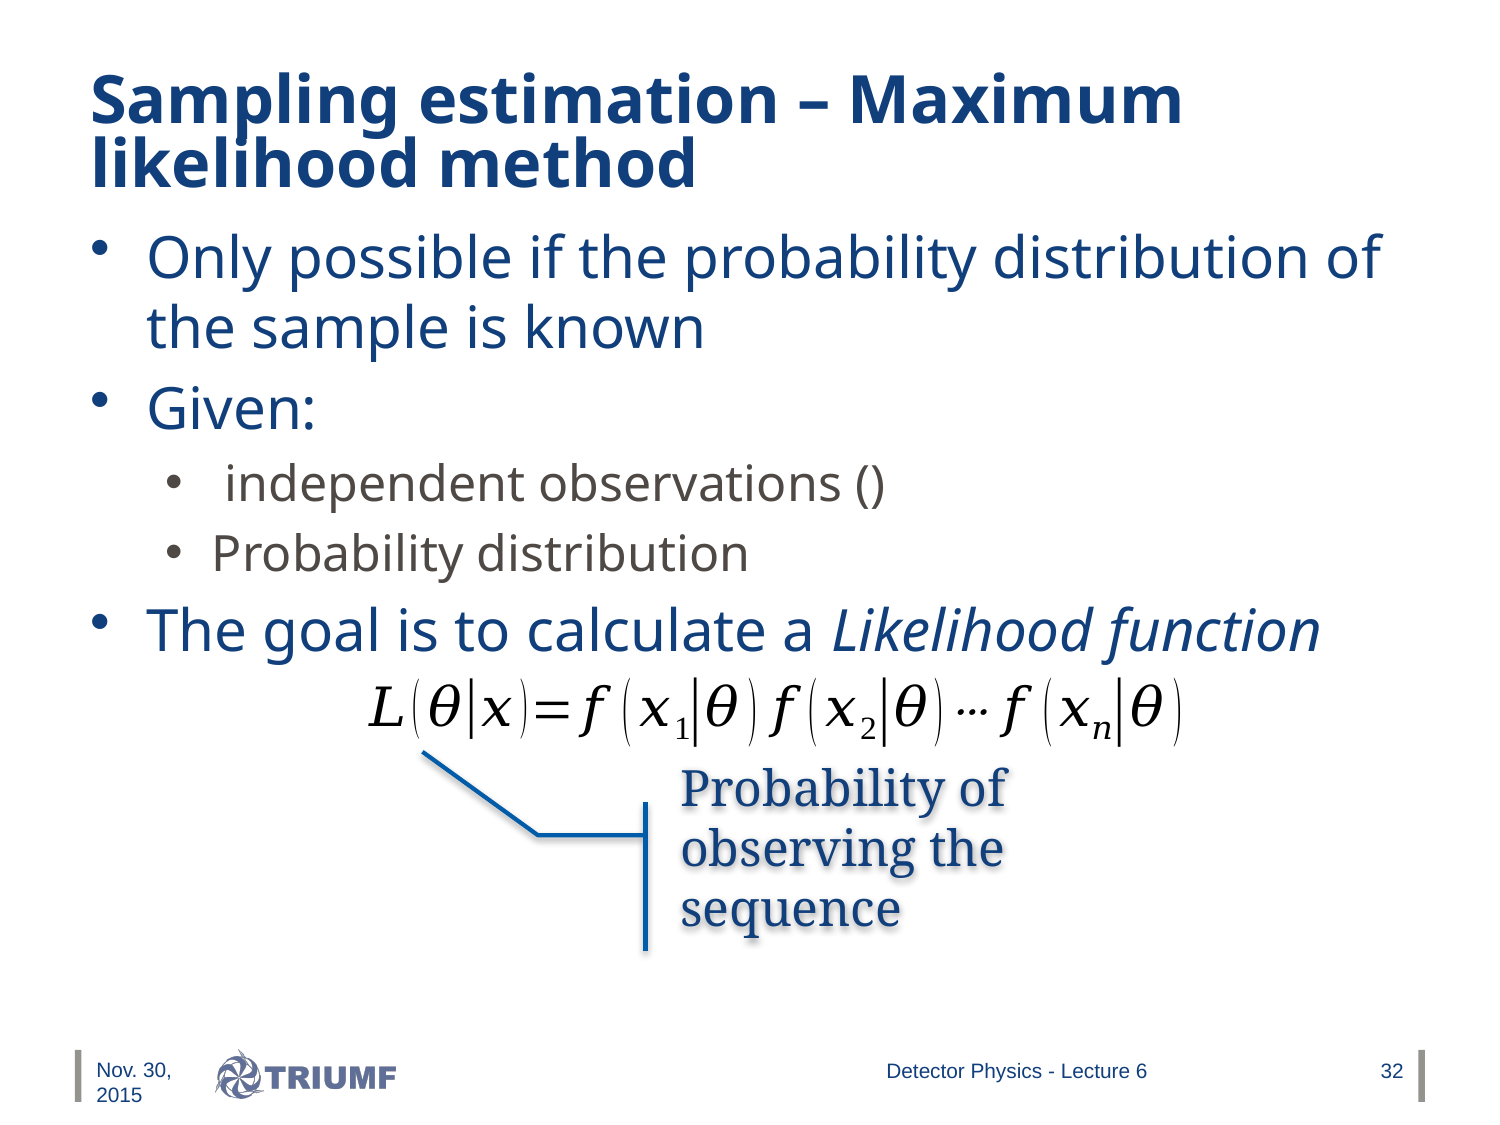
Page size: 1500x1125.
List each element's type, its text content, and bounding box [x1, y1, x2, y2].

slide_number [81, 1048, 213, 1125]
title Sampling estimation – Maximum likelihood method [74, 61, 1426, 213]
footer Detector Physics - Lecture 6 [394, 1049, 1163, 1125]
slide_number 32 [1182, 1049, 1419, 1125]
